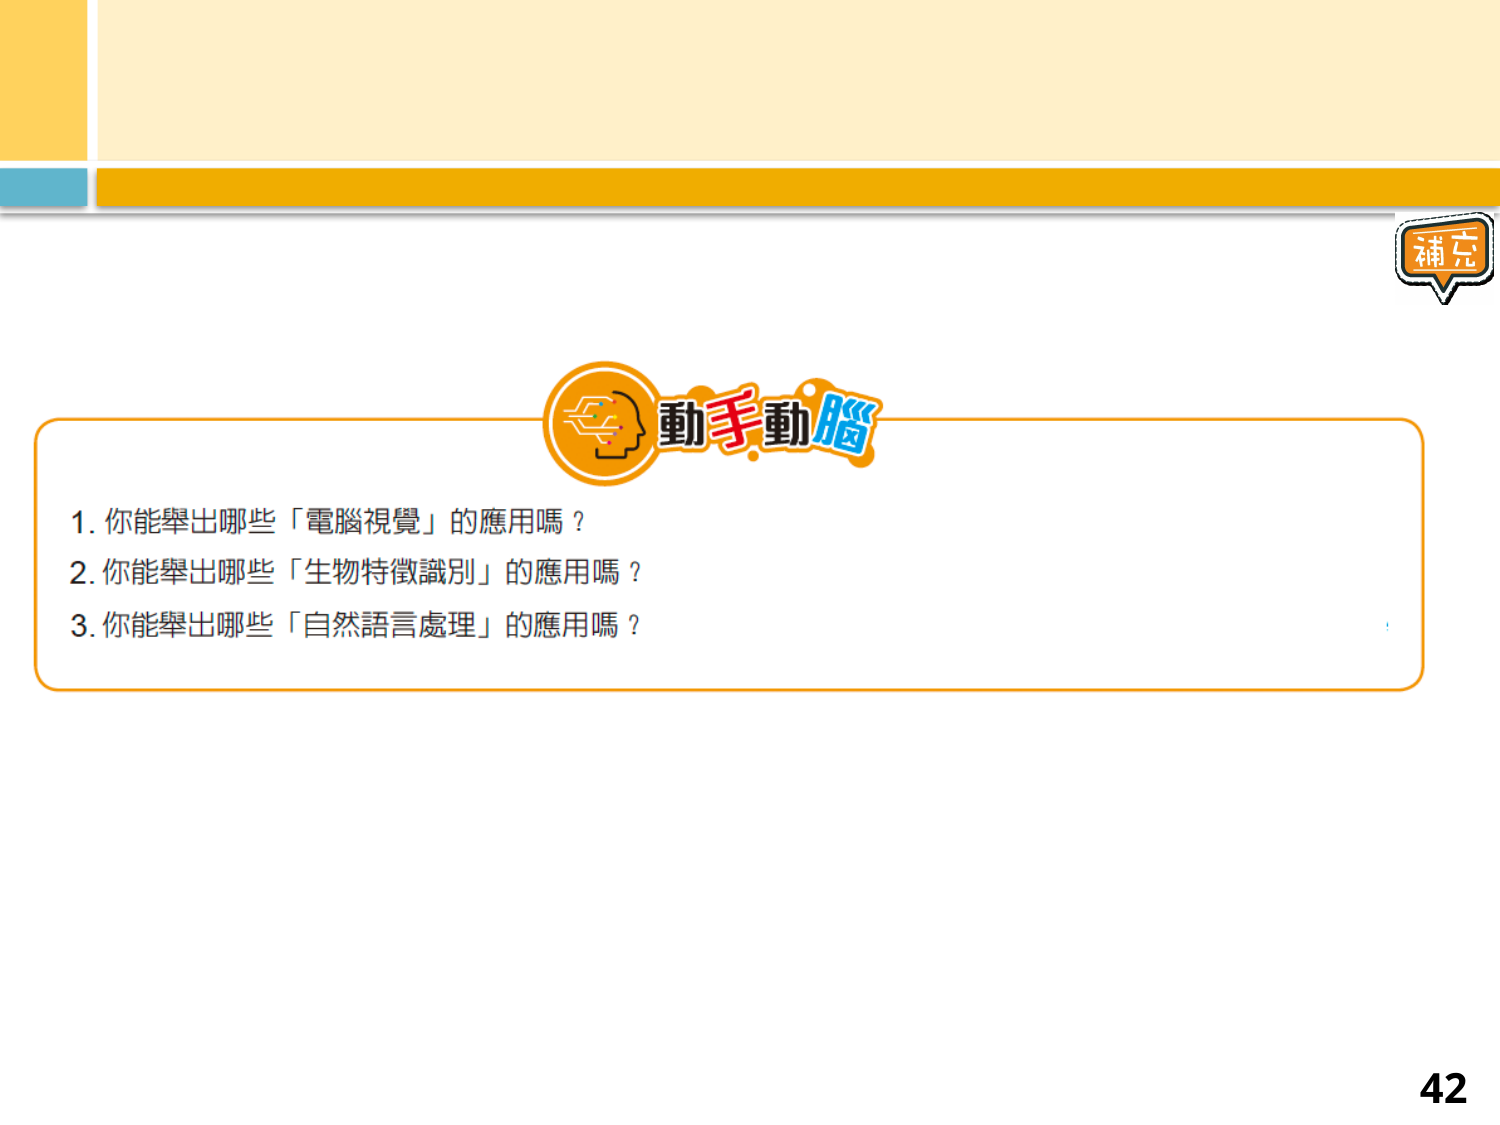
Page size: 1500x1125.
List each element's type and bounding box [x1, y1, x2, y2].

picture [0, 349, 1500, 724]
picture [1395, 212, 1494, 305]
